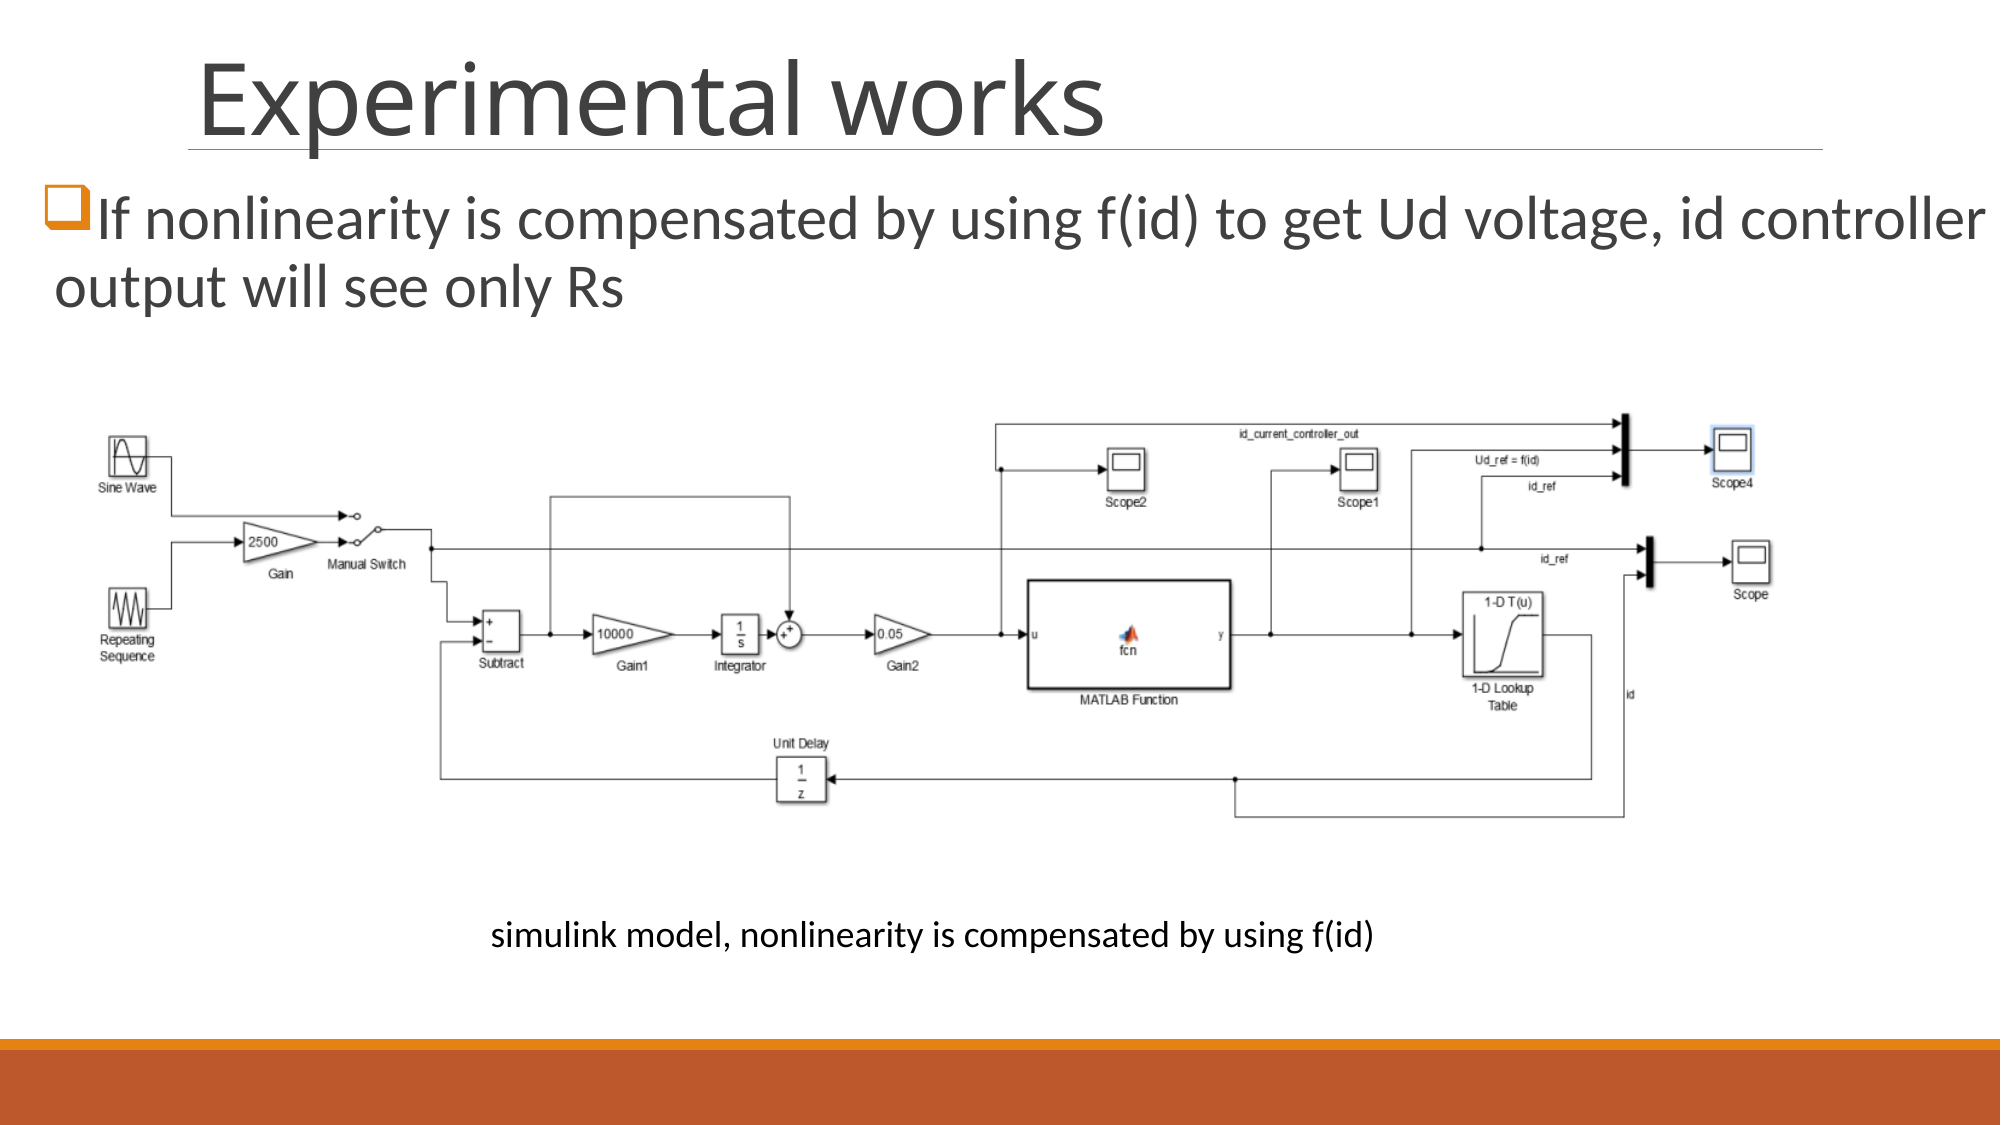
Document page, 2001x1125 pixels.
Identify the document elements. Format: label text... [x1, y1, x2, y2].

title Experimental works [180, 39, 1830, 164]
text_box simulink model, nonlinearity is compensated by using f(id) [475, 922, 1400, 963]
picture [89, 323, 1777, 913]
list If nonlinearity is compensated by using f(id) to get Ud voltage, id controller output will see only Rs [39, 178, 2000, 1027]
